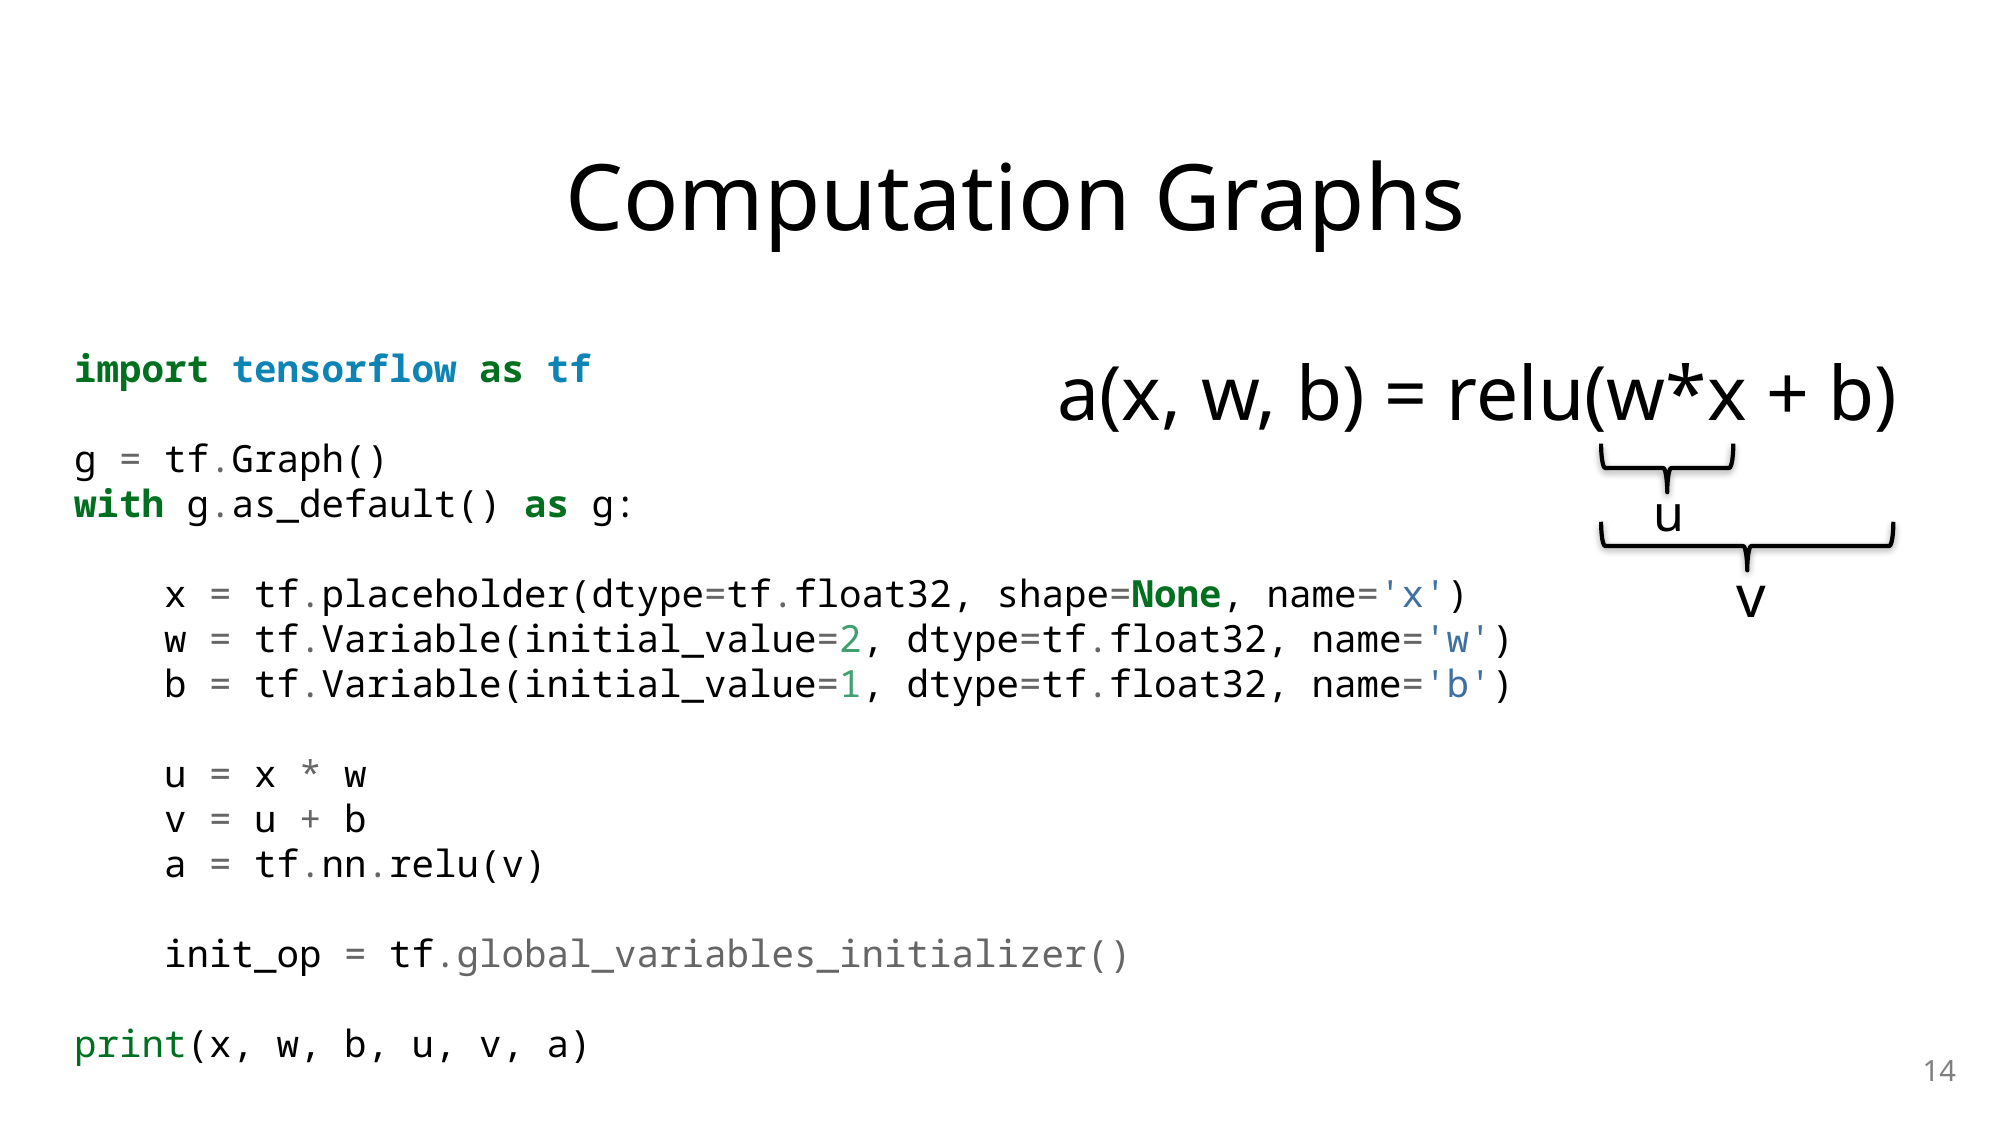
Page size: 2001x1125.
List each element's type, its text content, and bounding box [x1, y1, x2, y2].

text_box [1599, 443, 1736, 474]
text_box v [1721, 551, 1781, 637]
slide_number 14 [1874, 1042, 1972, 1103]
text_box u [1638, 474, 1699, 549]
text_box [1699, 521, 1896, 551]
text_box import tensorflow as tf g = tf.Graph() with g.as_default() as g: x = tf.placeholder(dtype=tf.float32, shape=None, name='x') w = tf.Variable(initial_value=2, dtype=tf.float32, name='w') b = tf.Variable(initial_value=1, dtype=tf.float32, name='b') u = x * w v = u + b a = tf.nn.relu(v) init_op = tf.global_variables_initializer() print(x, w, b, u, v, a) [59, 337, 1724, 1073]
text_box Computation Graphs [59, 100, 1973, 288]
text_box a(x, w, b) = relu(w*x + b) [1042, 337, 1913, 443]
text_box [1599, 521, 1638, 549]
